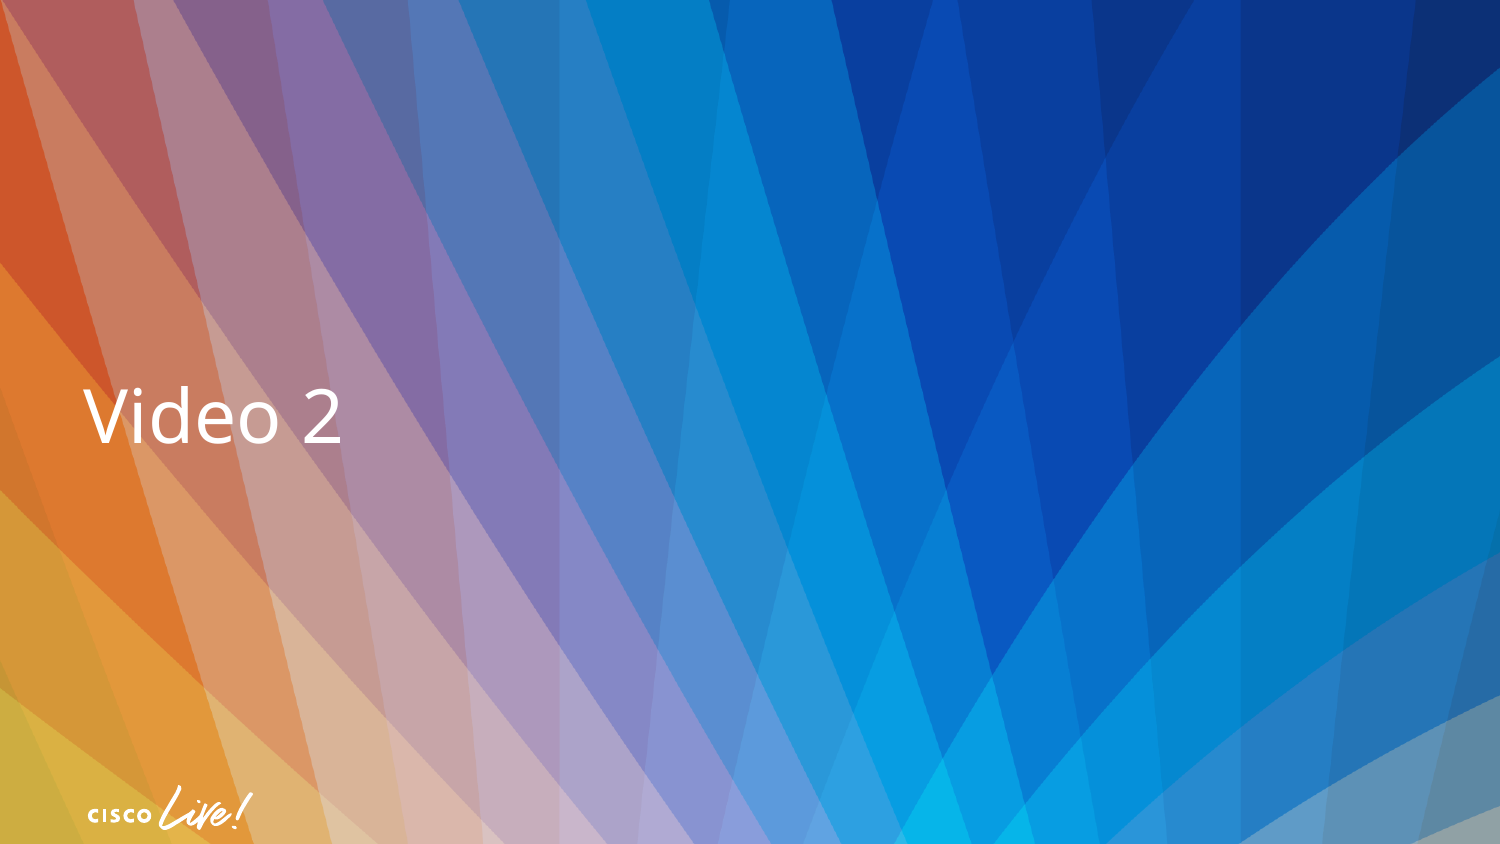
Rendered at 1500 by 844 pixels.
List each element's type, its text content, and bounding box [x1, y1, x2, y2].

picture [0, 0, 1500, 844]
title Video 2 [68, 262, 884, 582]
